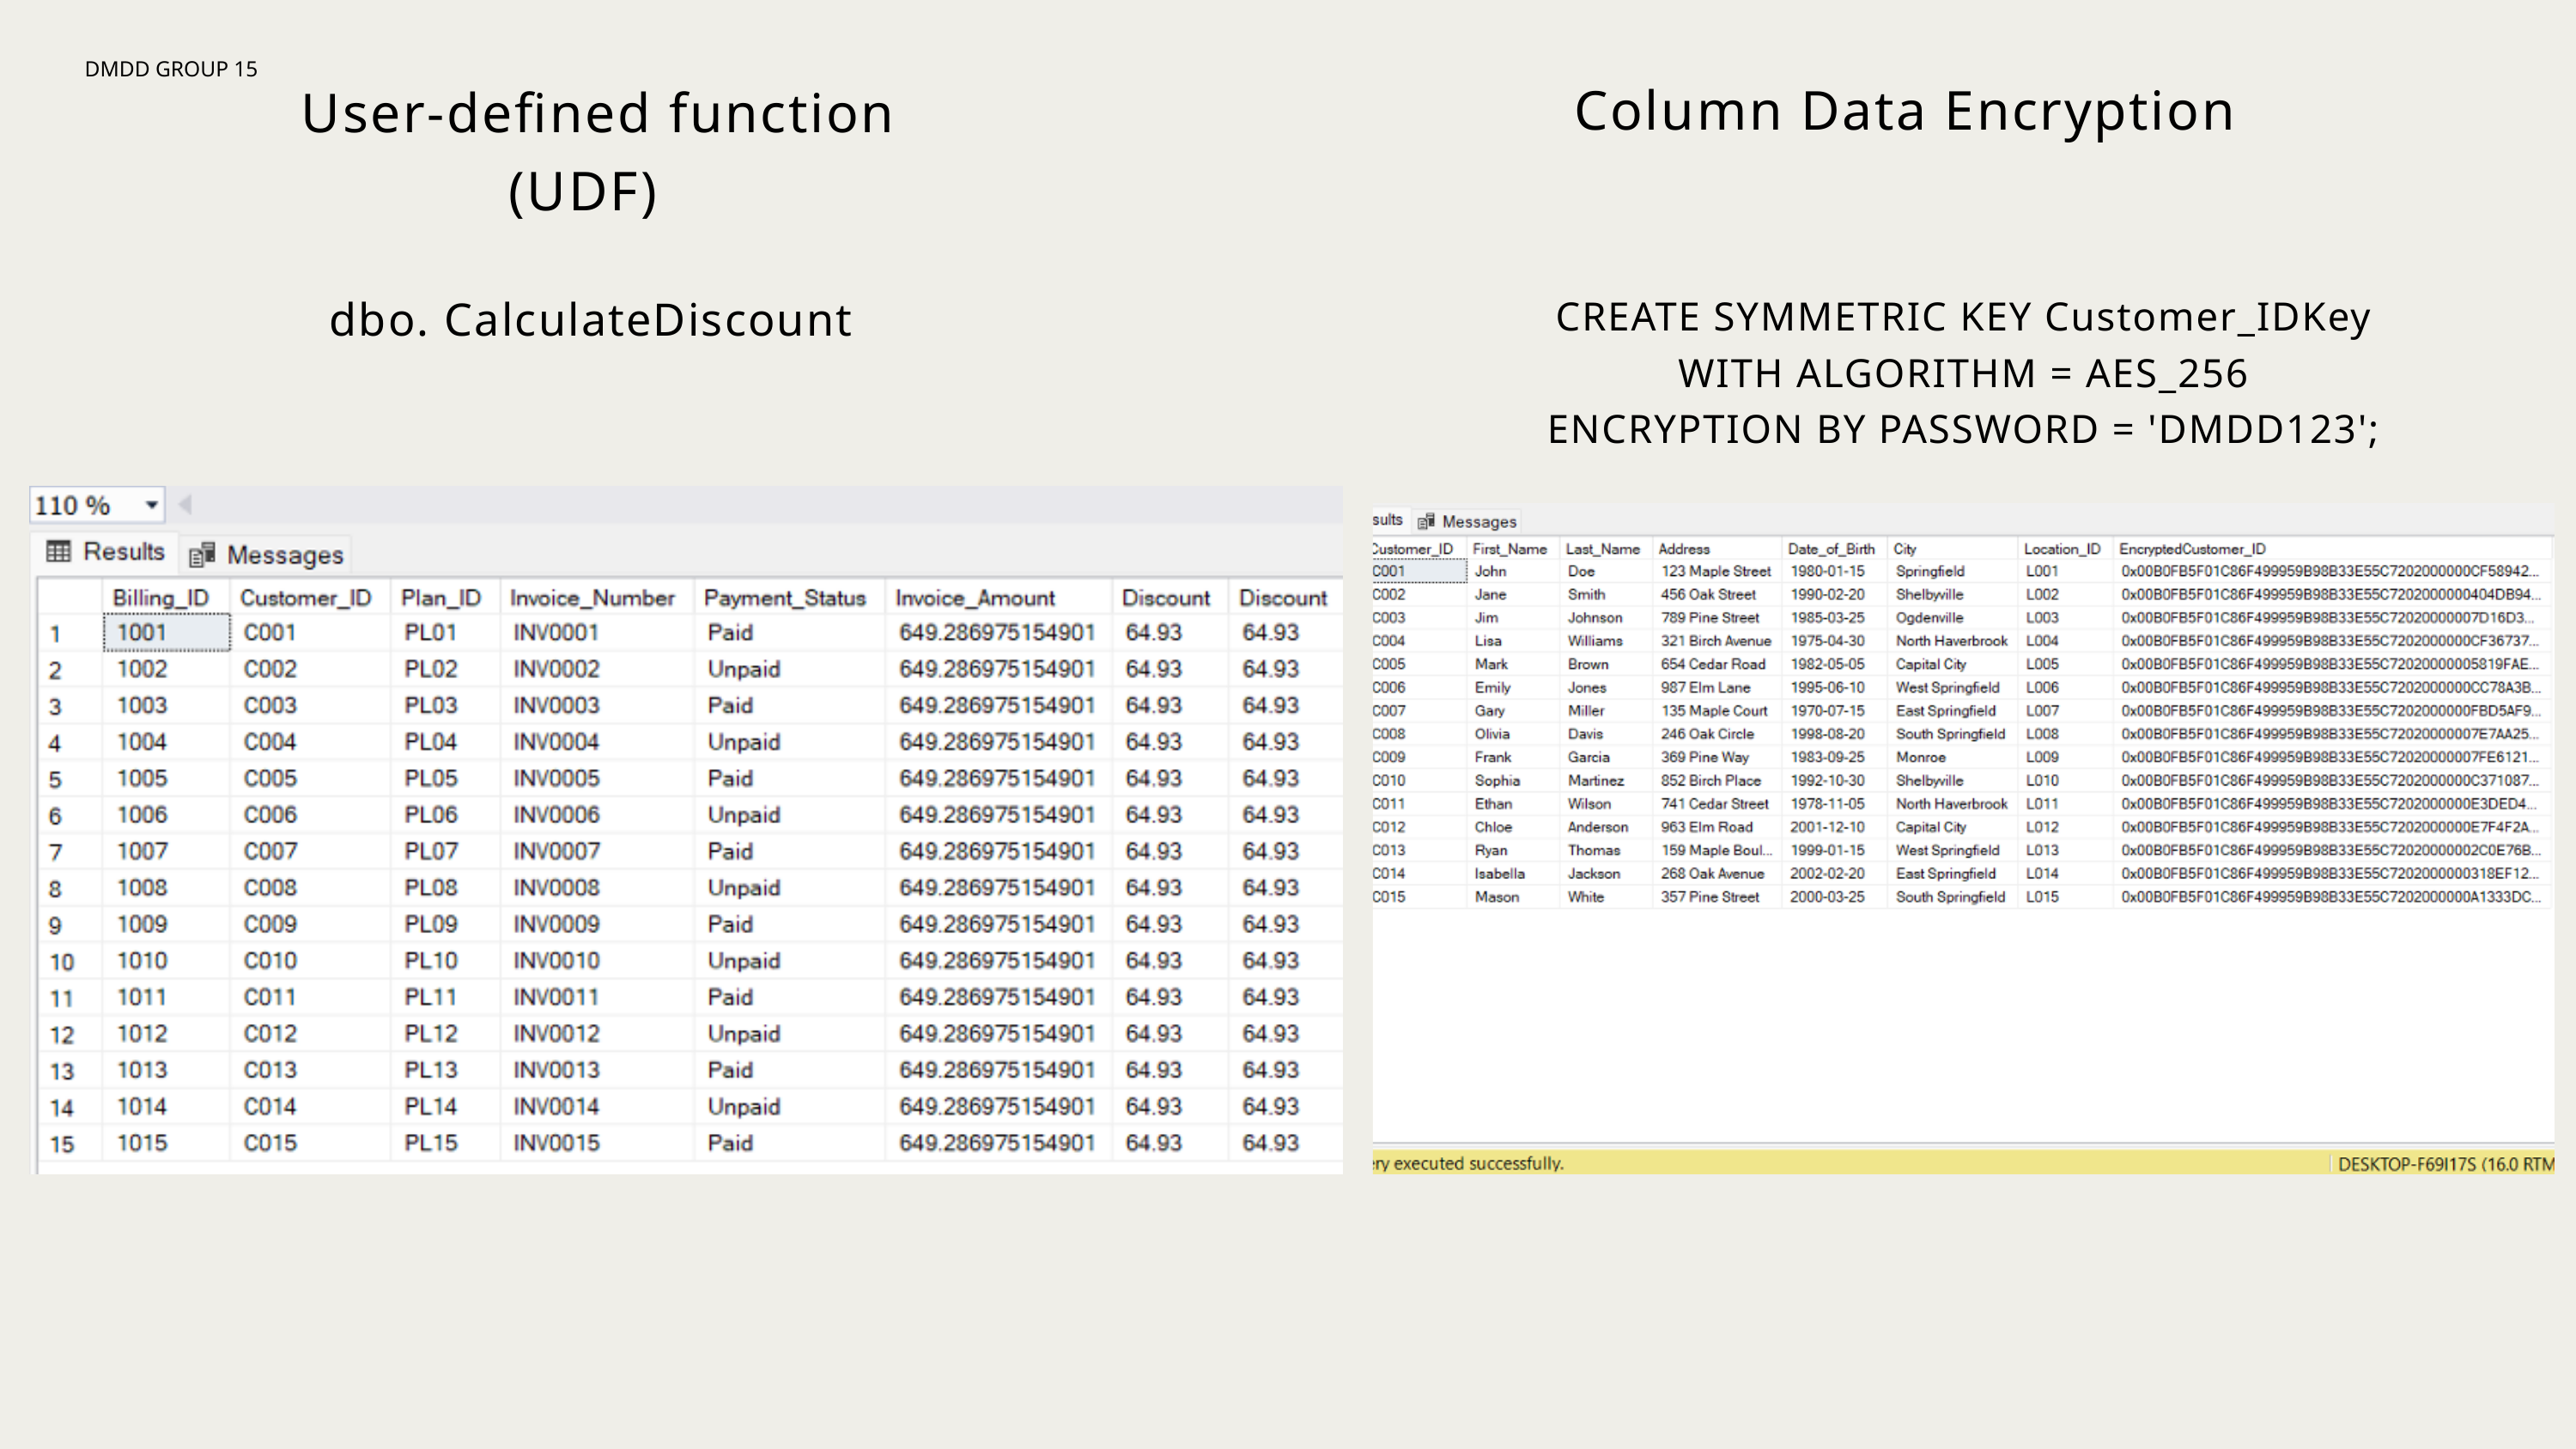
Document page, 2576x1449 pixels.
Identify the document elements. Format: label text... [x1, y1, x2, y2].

text_box dbo. CalculateDiscount [297, 280, 886, 346]
text_box [29, 486, 1343, 1174]
text_box CREATE SYMMETRIC KEY Customer_IDKey WITH ALGORITHM = AES_256 ENCRYPTION BY PASSWORD = 'DMDD123'; [1501, 282, 2427, 508]
text_box DMDD GROUP 15 [84, 51, 298, 82]
text_box User-defined function (UDF) [240, 65, 943, 221]
text_box [1372, 503, 2555, 1174]
text_box Column Data Encryption [1562, 63, 2265, 219]
